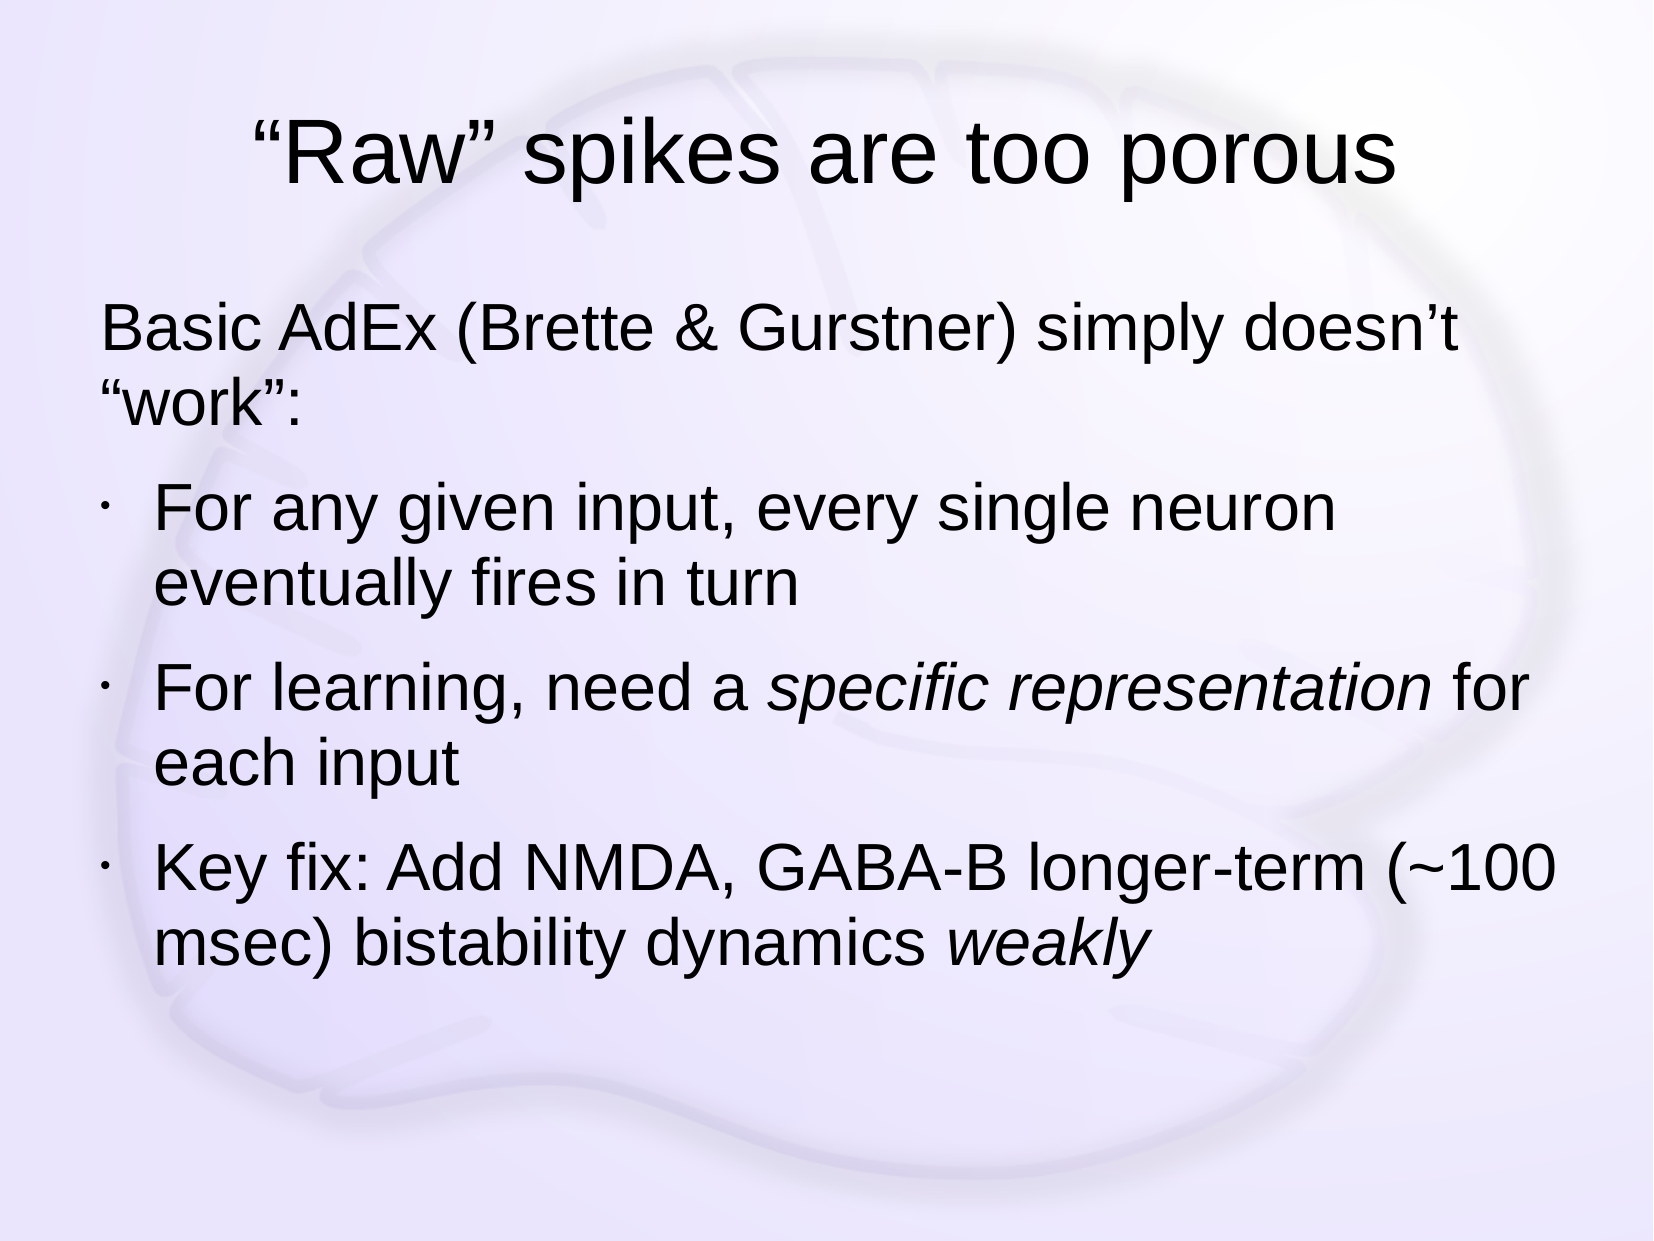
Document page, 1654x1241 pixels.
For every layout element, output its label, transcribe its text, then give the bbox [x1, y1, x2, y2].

title “Raw” spikes are too porous [82, 49, 1571, 257]
list Basic AdEx (Brette & Gurstner) simply doesn’t “work”: For any given input, every single neuron eventually fires in turn For learning, need a specific representation for each input Key fix: Add NMDA, GABA-B longer-term (~100 msec) bistability dynamics weakly [82, 290, 1571, 1110]
picture [0, 0, 1654, 1241]
